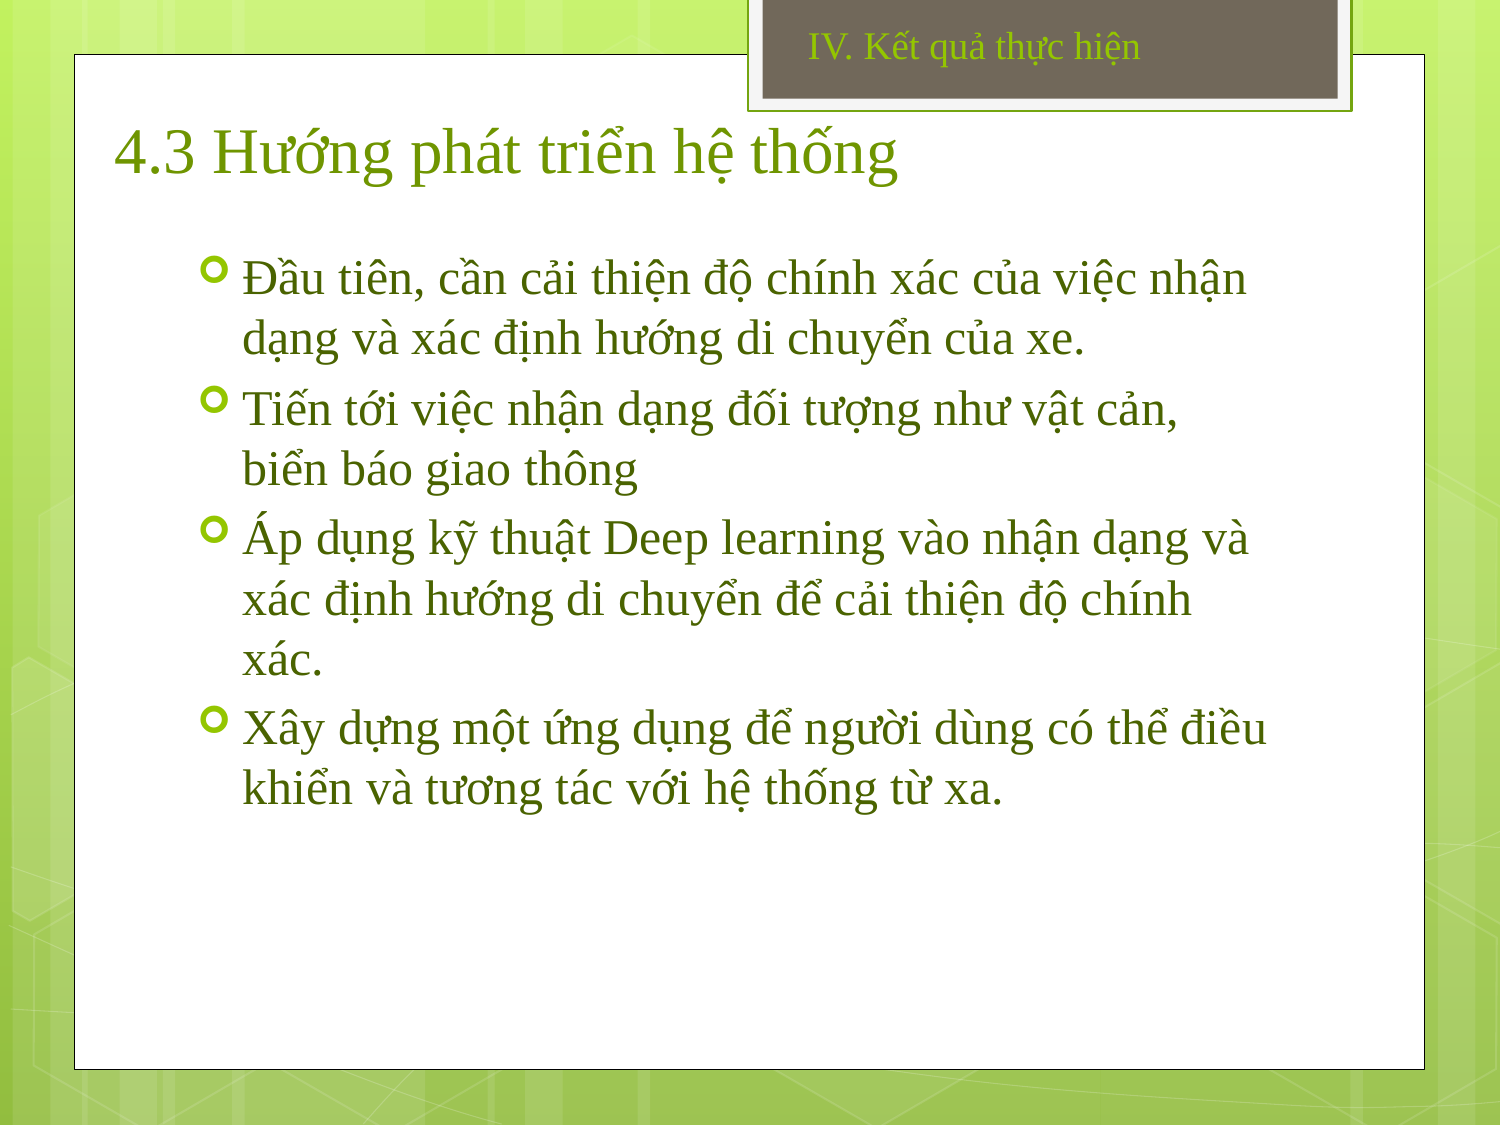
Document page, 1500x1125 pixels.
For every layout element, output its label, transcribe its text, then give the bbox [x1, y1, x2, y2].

text_box IV. Kết quả thực hiện [792, 12, 1325, 75]
list Đầu tiên, cần cải thiện độ chính xác của việc nhận dạng và xác định hướng di chuyển của xe. Tiến tới việc nhận dạng đối tượng như vật cản, biển báo giao thông Áp dụng kỹ thuật Deep learning vào nhận dạng và xác định hướng di chuyển để cải thiện độ chính xác. Xây dựng một ứng dụng để người dùng có thể điều khiển và tương tác với hệ thống từ xa. [171, 237, 1283, 957]
title 4.3 Hướng phát triển hệ thống [99, 99, 1253, 194]
